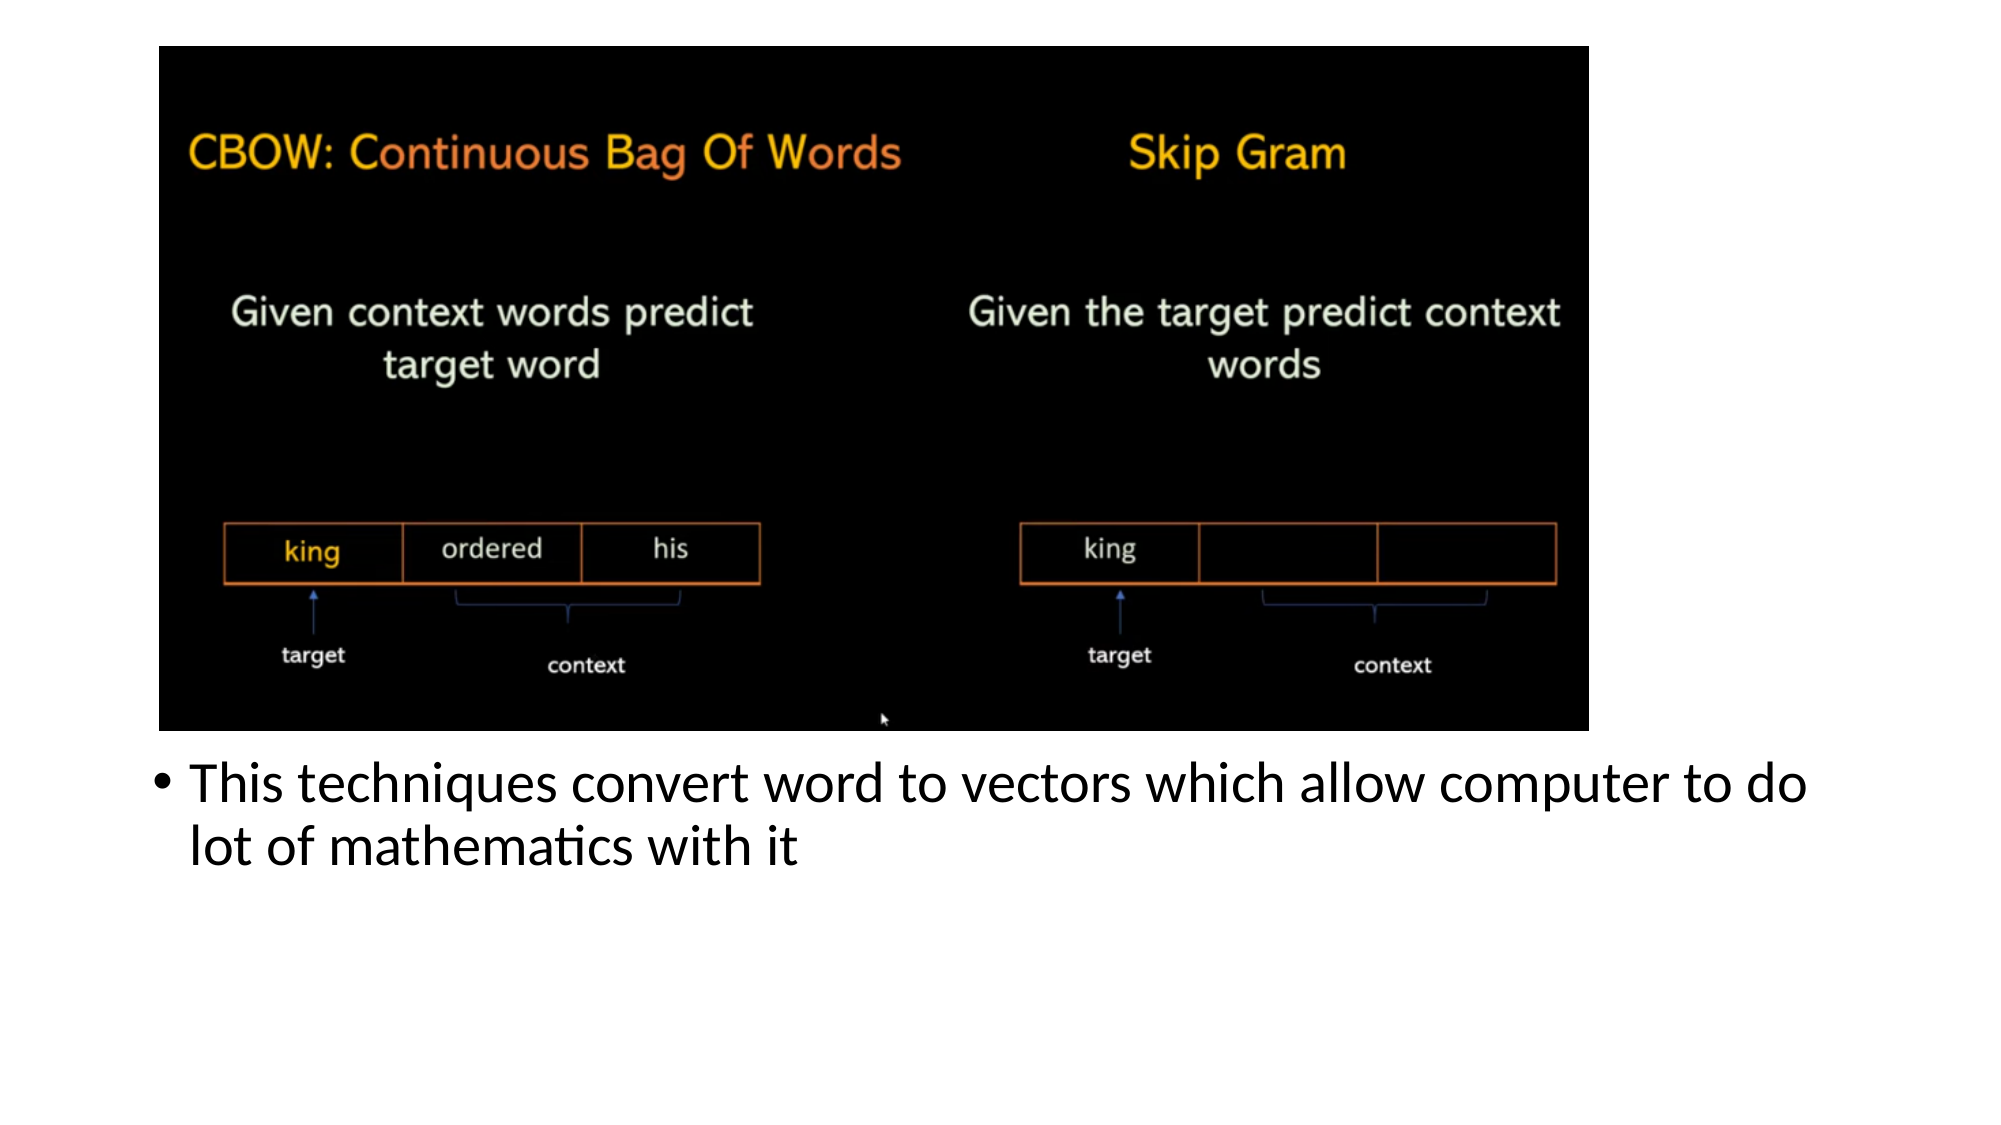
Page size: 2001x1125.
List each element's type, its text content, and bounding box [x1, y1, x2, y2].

picture [159, 46, 1589, 732]
list This techniques convert word to vectors which allow computer to do lot of mathematics with it [137, 744, 1863, 1014]
